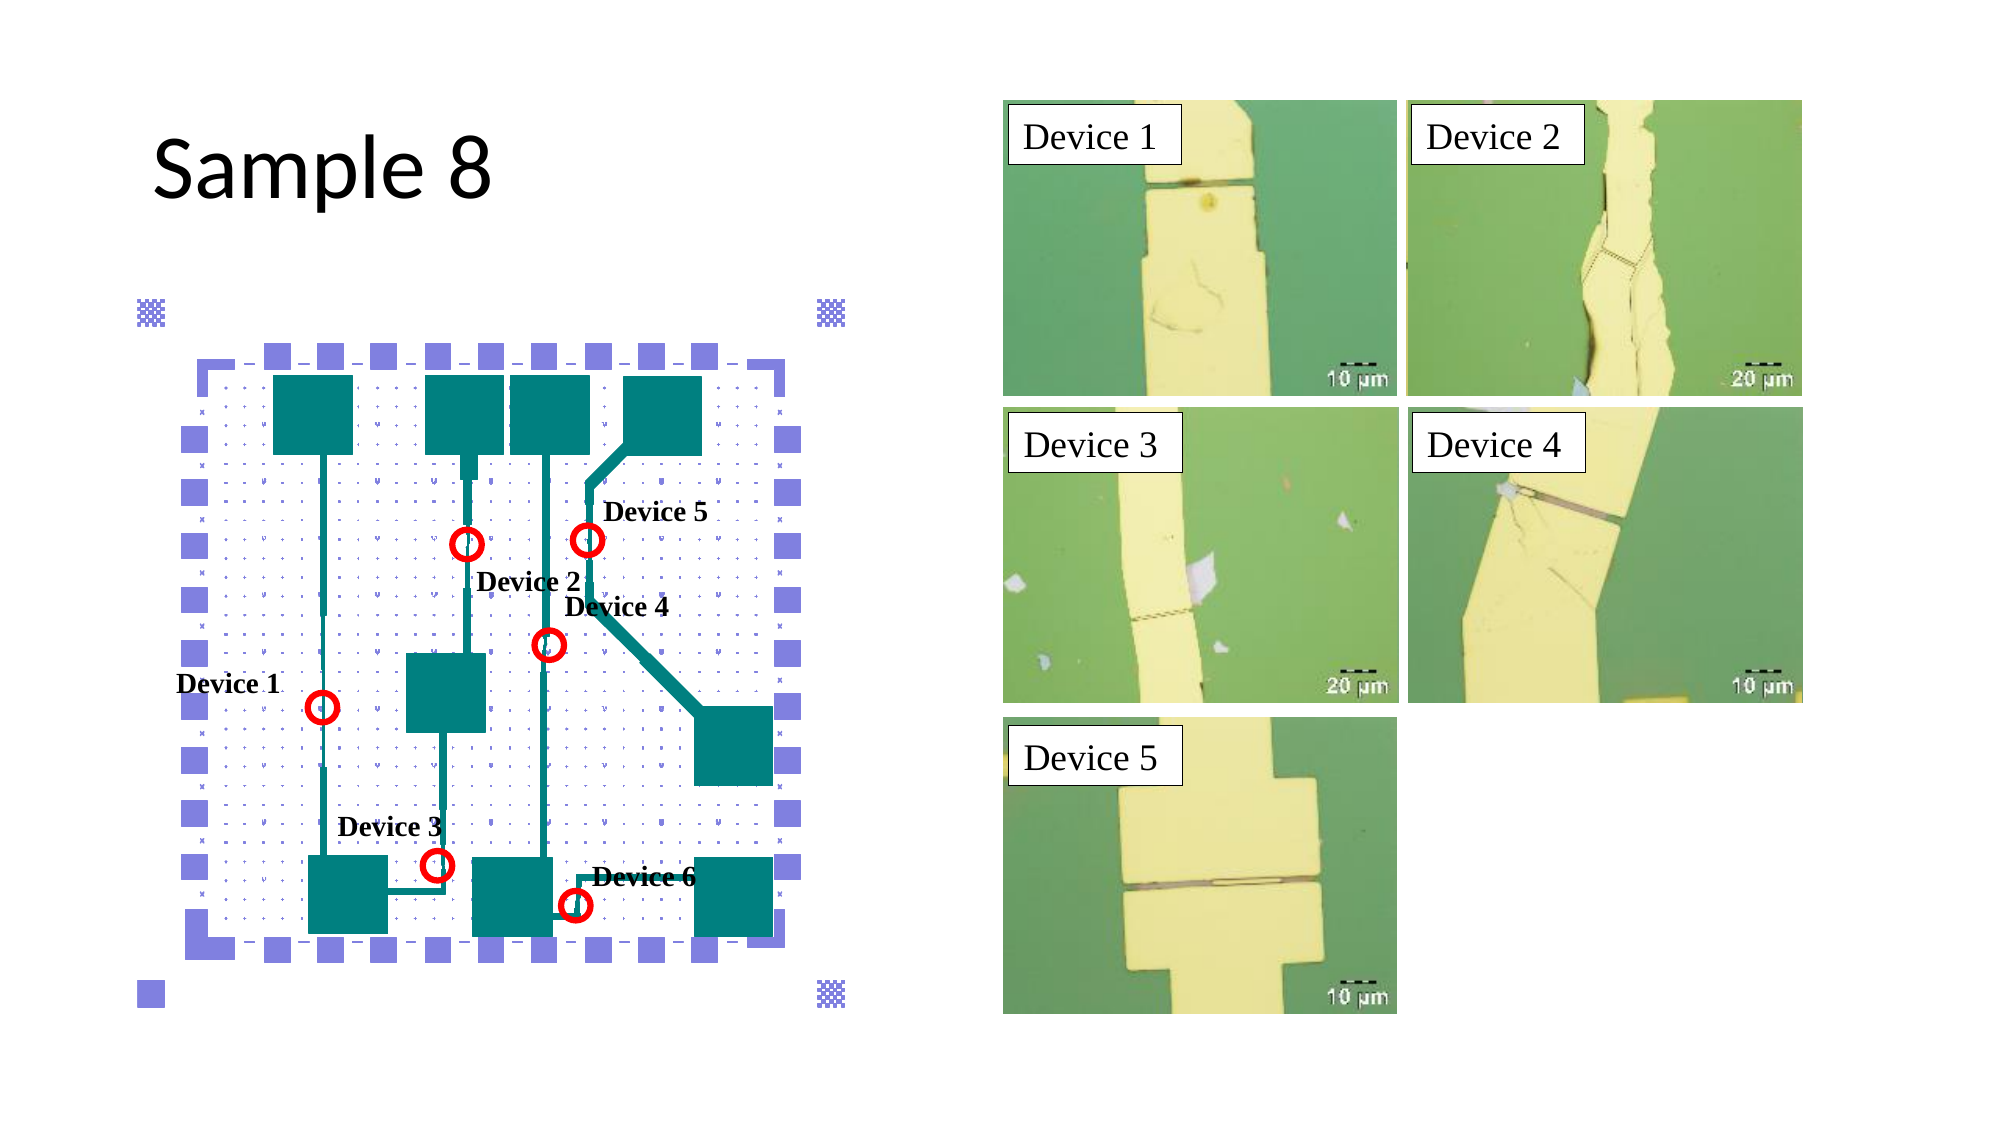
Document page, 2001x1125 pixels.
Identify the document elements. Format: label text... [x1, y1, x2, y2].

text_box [1003, 100, 1803, 1014]
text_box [137, 299, 847, 1009]
title Sample 8 [137, 59, 1863, 278]
